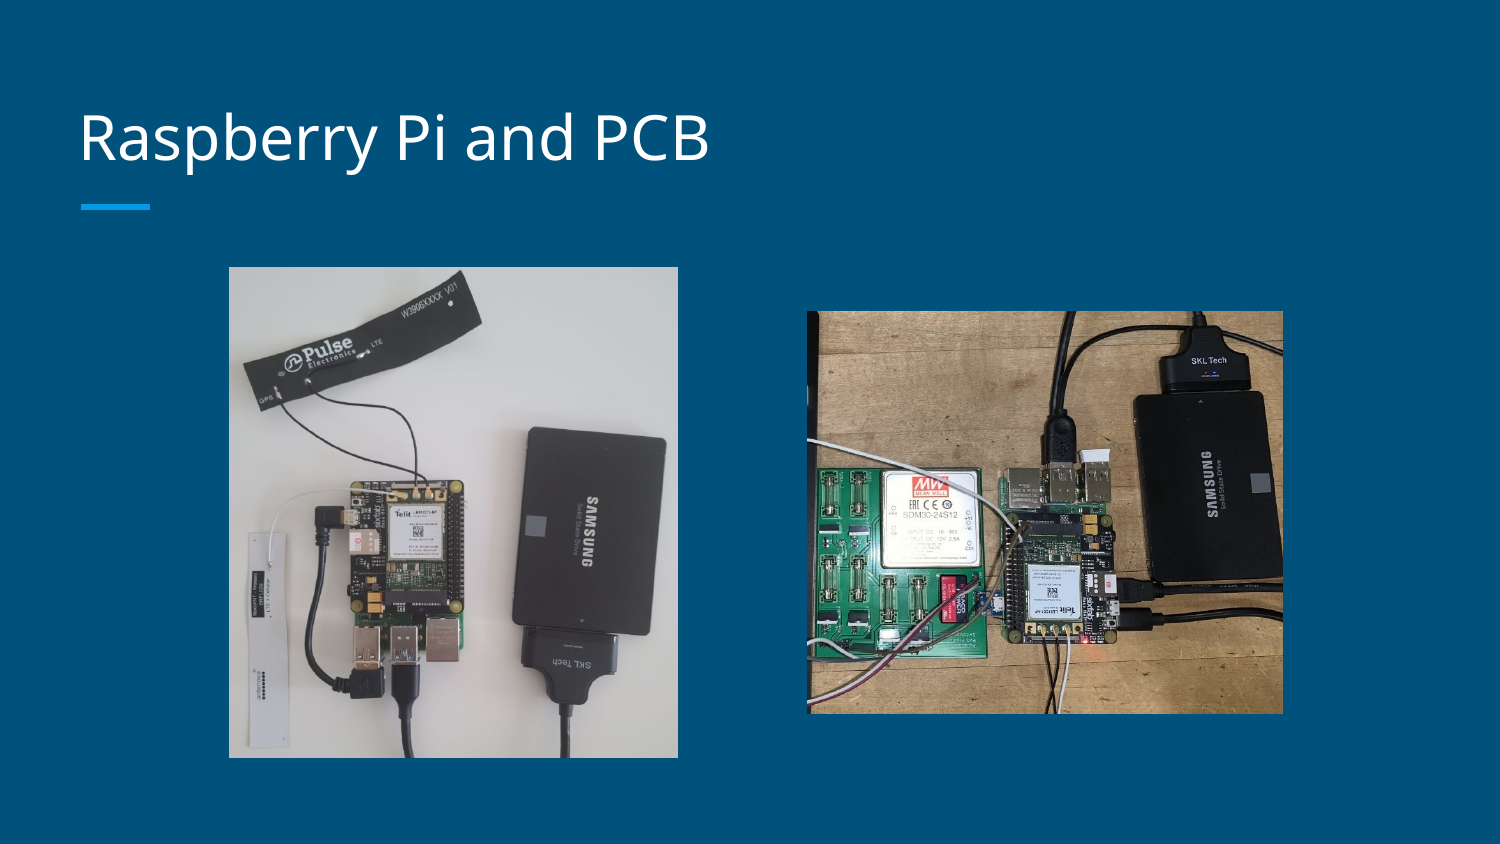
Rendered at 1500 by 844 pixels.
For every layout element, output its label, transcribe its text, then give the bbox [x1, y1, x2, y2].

title Raspberry Pi and PCB [63, 75, 1437, 188]
picture [808, 312, 1282, 713]
picture [230, 268, 677, 757]
